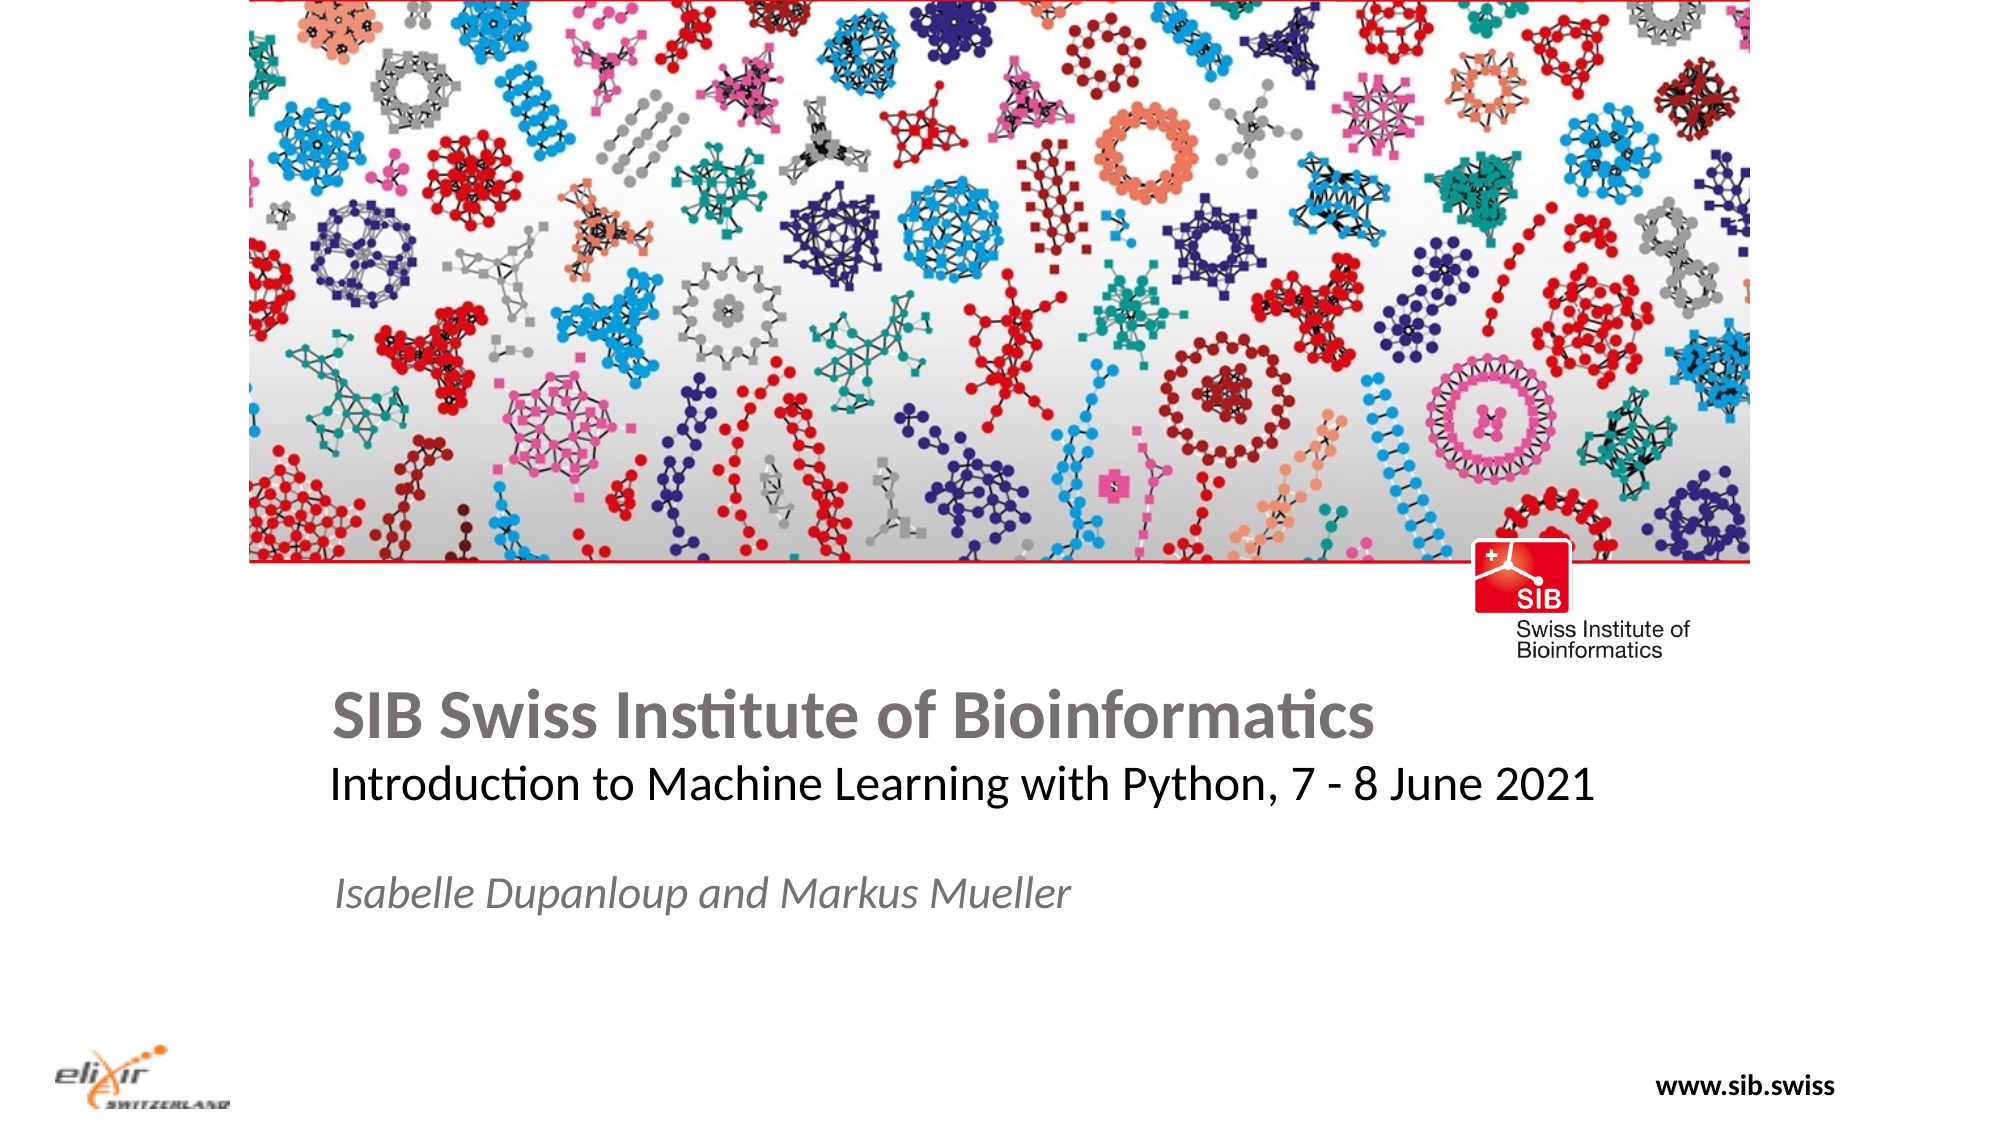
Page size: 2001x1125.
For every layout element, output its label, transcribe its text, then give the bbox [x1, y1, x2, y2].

title SIB Swiss Institute of Bioinformatics [332, 677, 1662, 755]
picture [249, 0, 1750, 658]
picture [55, 1045, 230, 1109]
picture [1733, 345, 1744, 357]
text_box Isabelle Dupanloup and Markus Mueller [319, 855, 1669, 939]
subtitle Introduction to Machine Learning with Python, 7 - 8 June 2021 [329, 757, 1879, 887]
